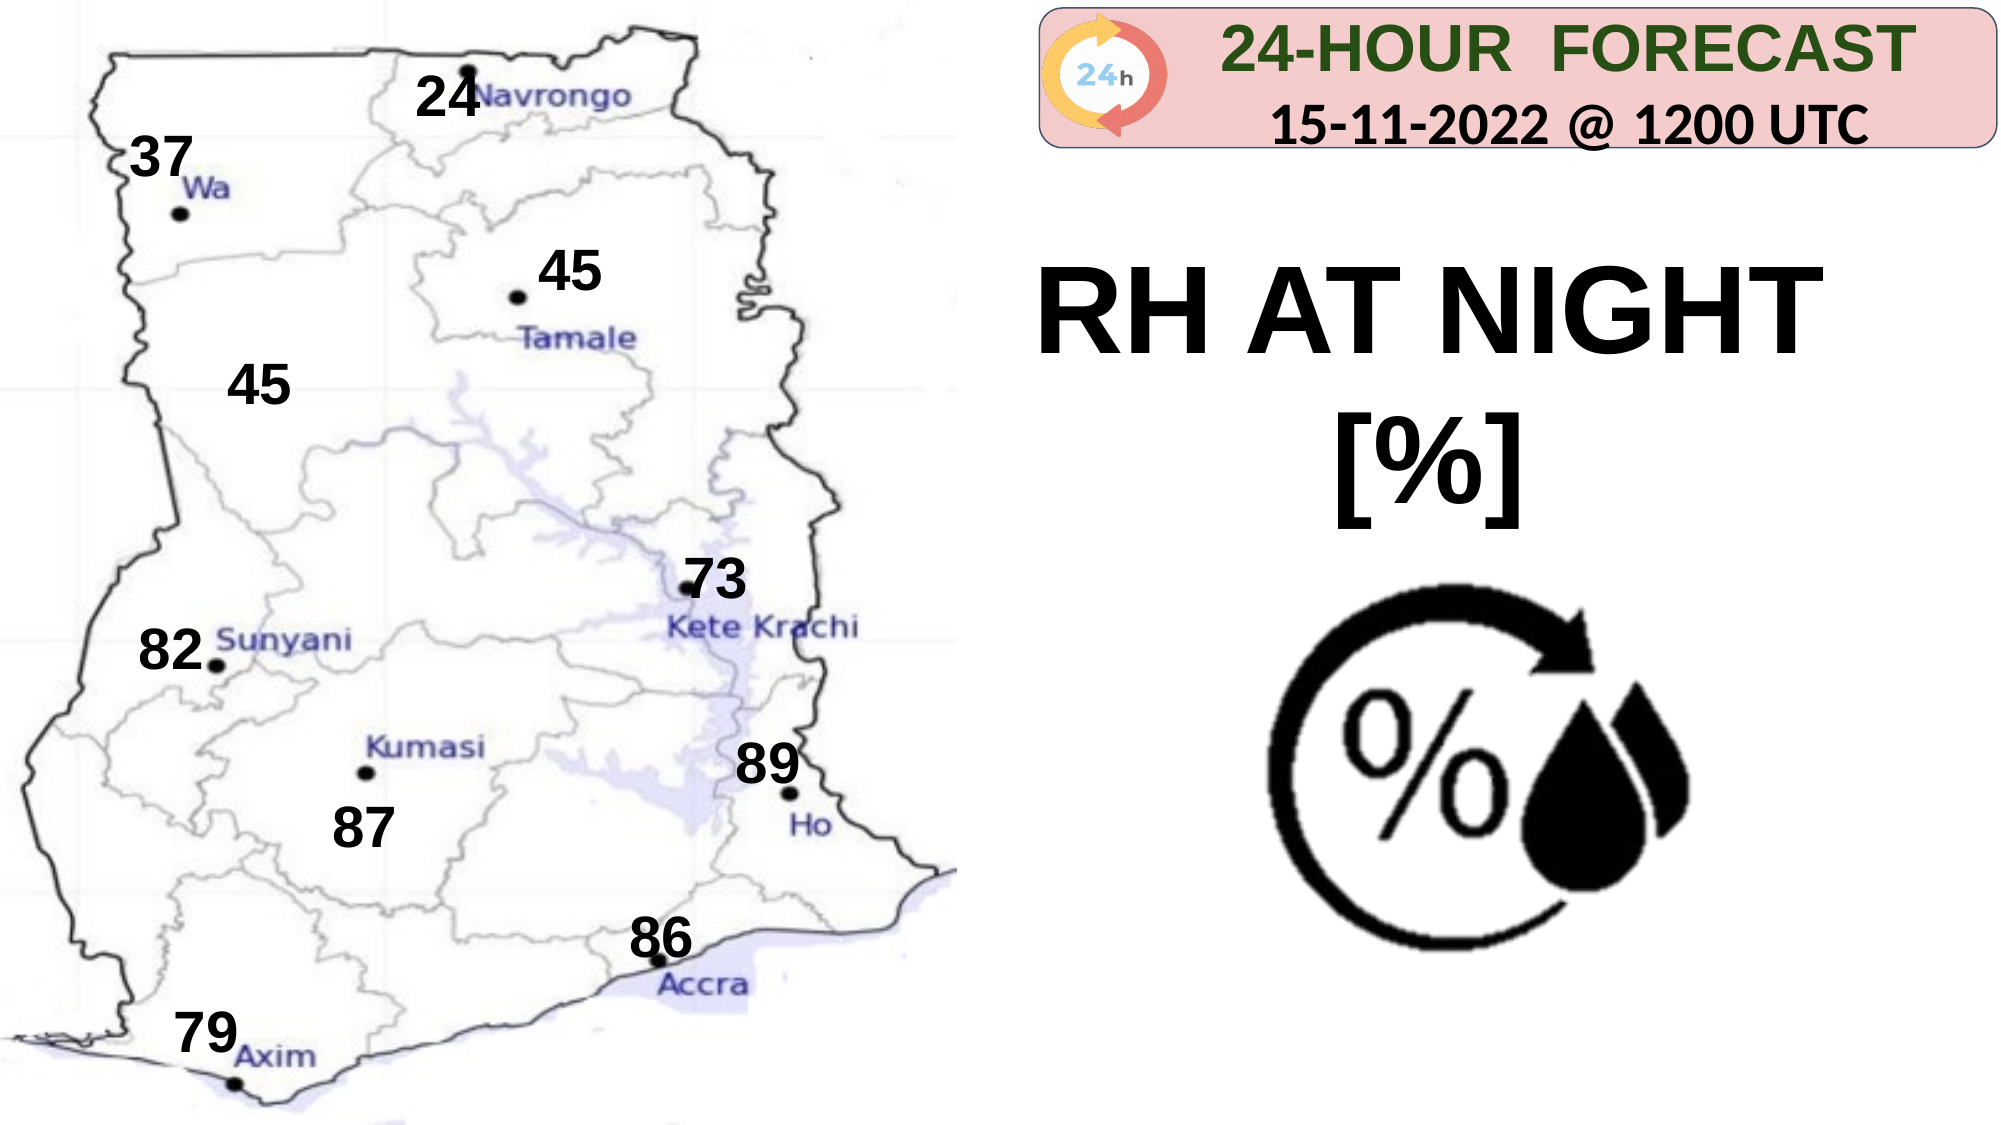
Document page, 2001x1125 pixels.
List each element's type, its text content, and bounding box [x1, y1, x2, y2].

picture [1145, 434, 1792, 1081]
text_box RH AT NIGHT [%] [961, 221, 1955, 536]
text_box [1032, 7, 1998, 178]
picture [0, 0, 957, 1125]
